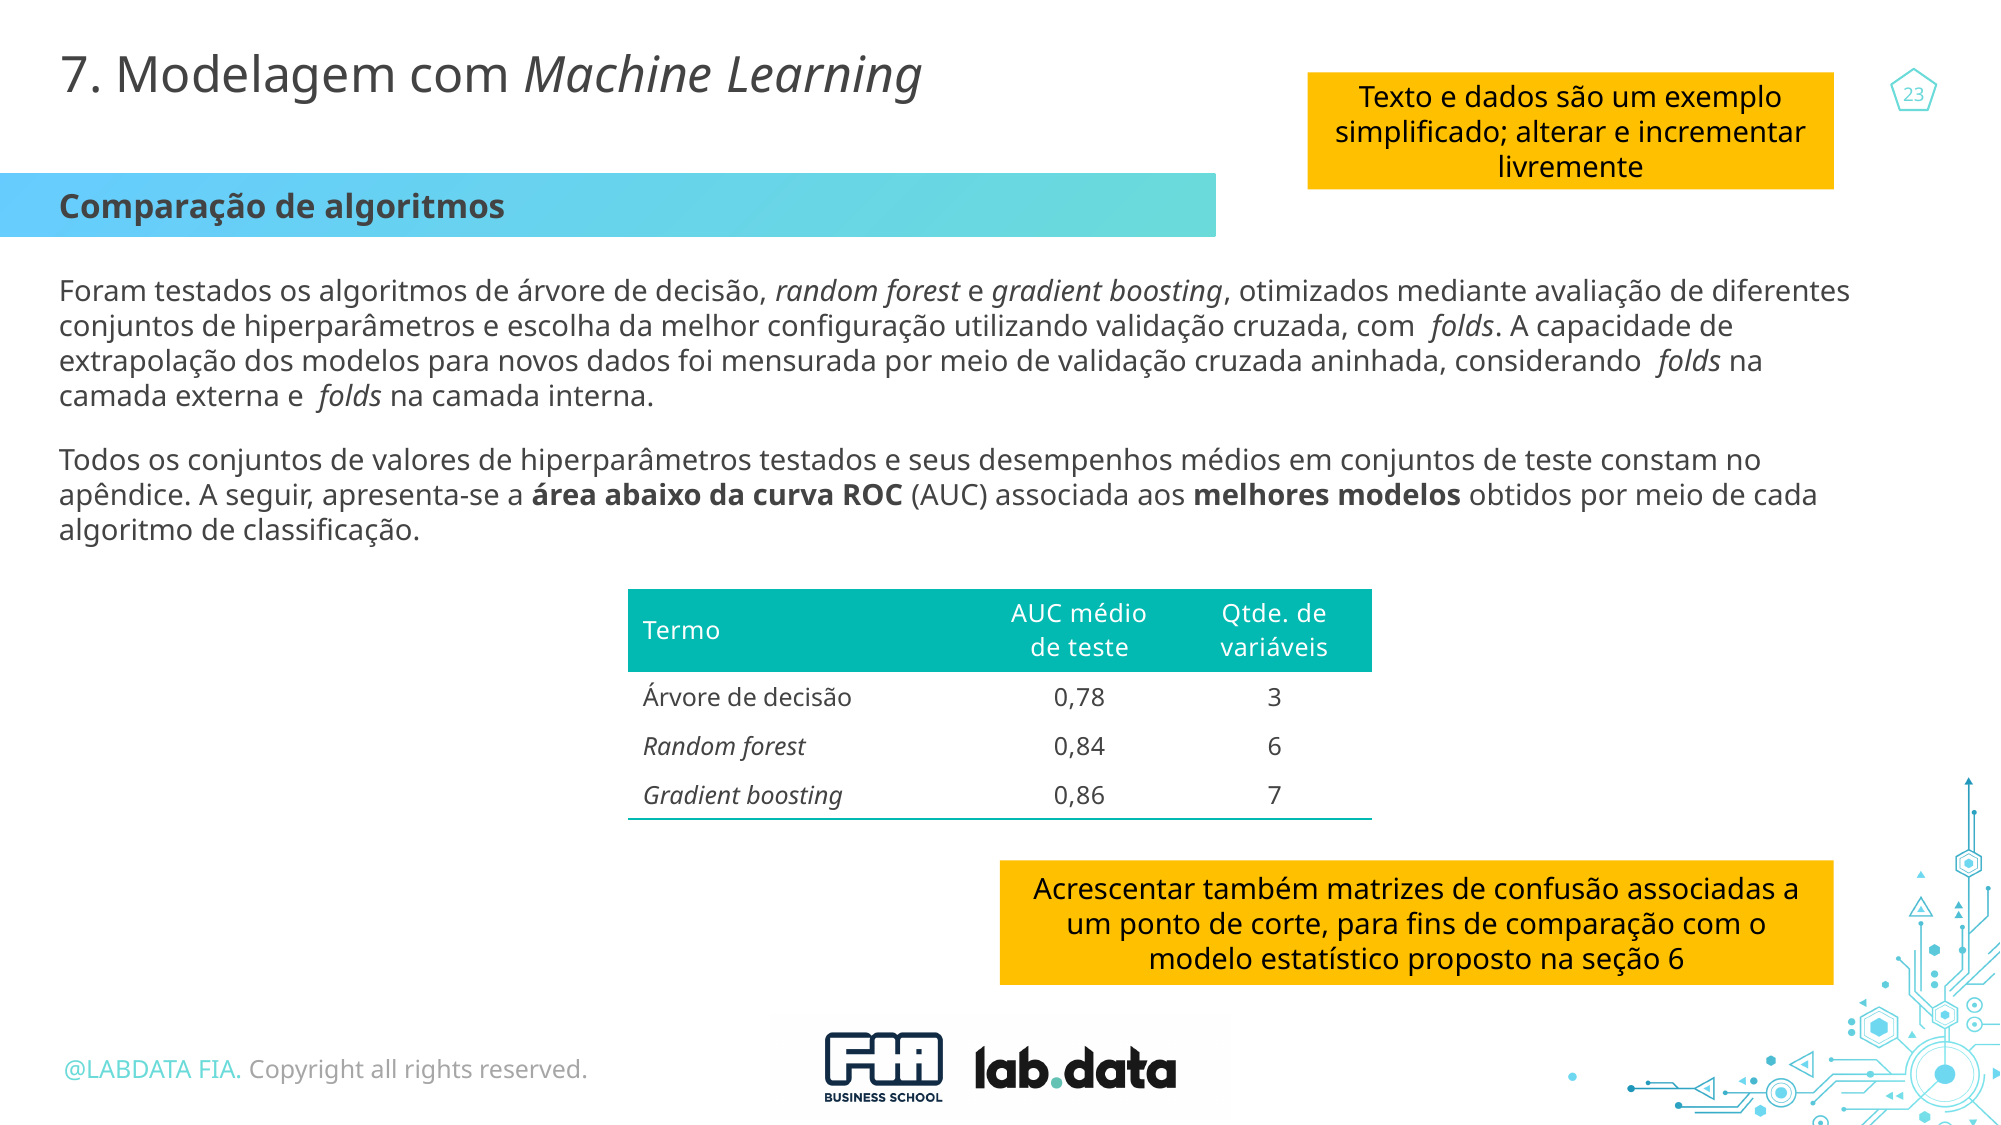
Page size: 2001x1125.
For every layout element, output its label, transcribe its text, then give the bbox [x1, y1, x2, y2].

picture [769, 1014, 1231, 1120]
table_cell Árvore de decisão [628, 672, 982, 721]
table_cell Random forest [628, 721, 982, 770]
table_cell 6 [1177, 721, 1372, 770]
text_box Acrescentar também matrizes de confusão associadas a um ponto de corte, para fins de comparação com o modelo estatístico proposto na seção 6 [999, 860, 1834, 985]
text_box Comparação de algoritmos [0, 173, 1216, 237]
table_cell 3 [1177, 672, 1372, 721]
table_header Qtde. de variáveis [1177, 589, 1372, 672]
table_cell 7 [1177, 770, 1372, 818]
table_header AUC médio de teste [982, 589, 1177, 672]
table_cell Gradient boosting [628, 770, 982, 818]
picture [1568, 777, 2000, 1125]
text_box 7. Modelagem com Machine Learning [45, 13, 1133, 131]
table_cell 0,86 [982, 770, 1177, 818]
table_header Termo [628, 589, 982, 672]
table_cell 0,78 [982, 672, 1177, 721]
text_box Texto e dados são um exemplo simplificado; alterar e incrementar livremente [1307, 72, 1834, 190]
table_cell 0,84 [982, 721, 1177, 770]
